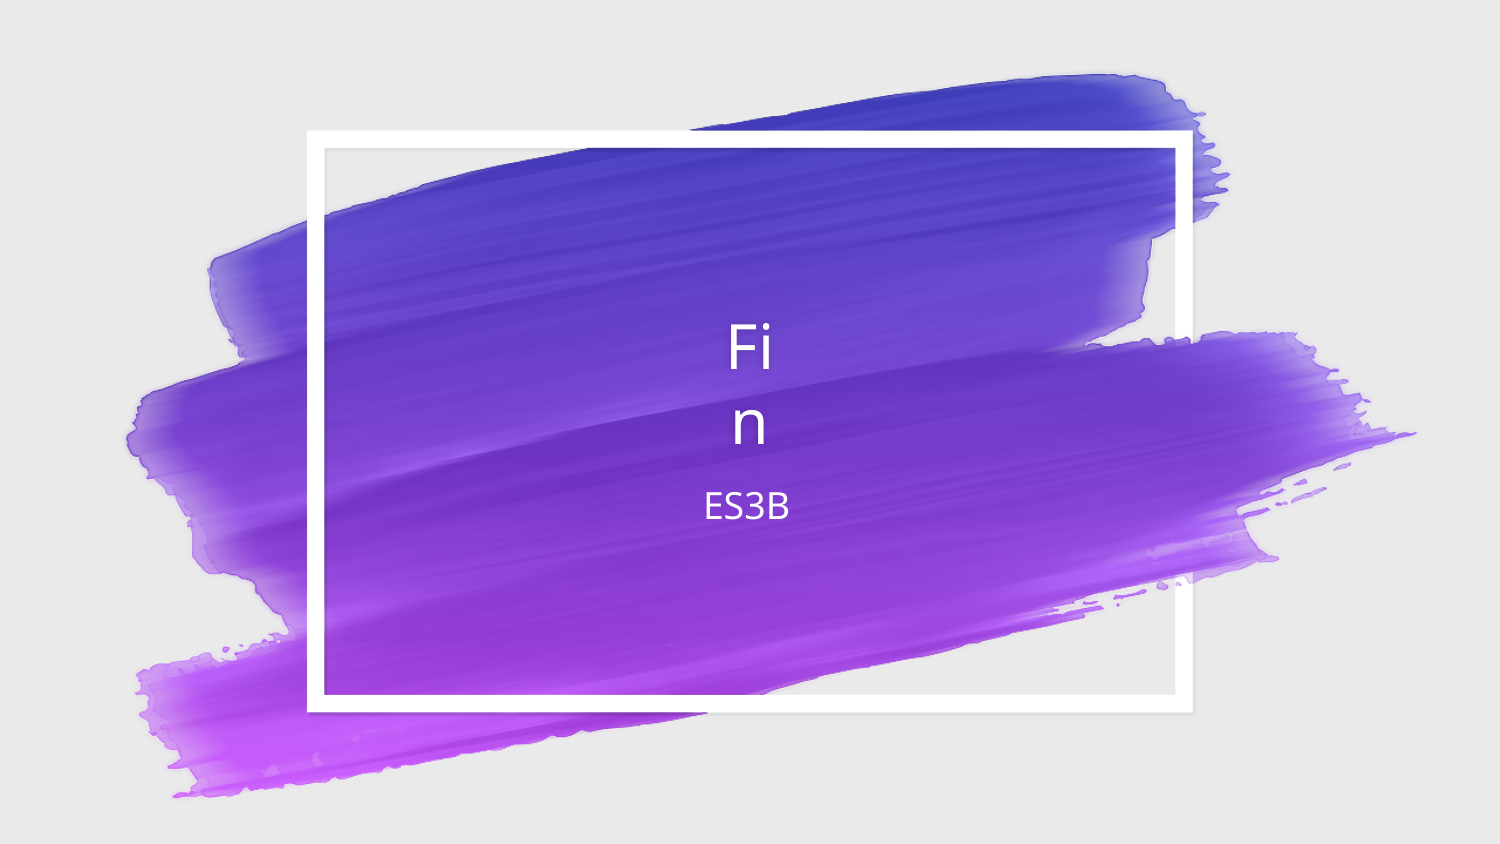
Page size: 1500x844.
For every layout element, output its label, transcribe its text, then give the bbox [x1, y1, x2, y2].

subtitle ES3B [686, 436, 793, 566]
picture [0, 0, 1500, 844]
title Fin [707, 286, 793, 436]
